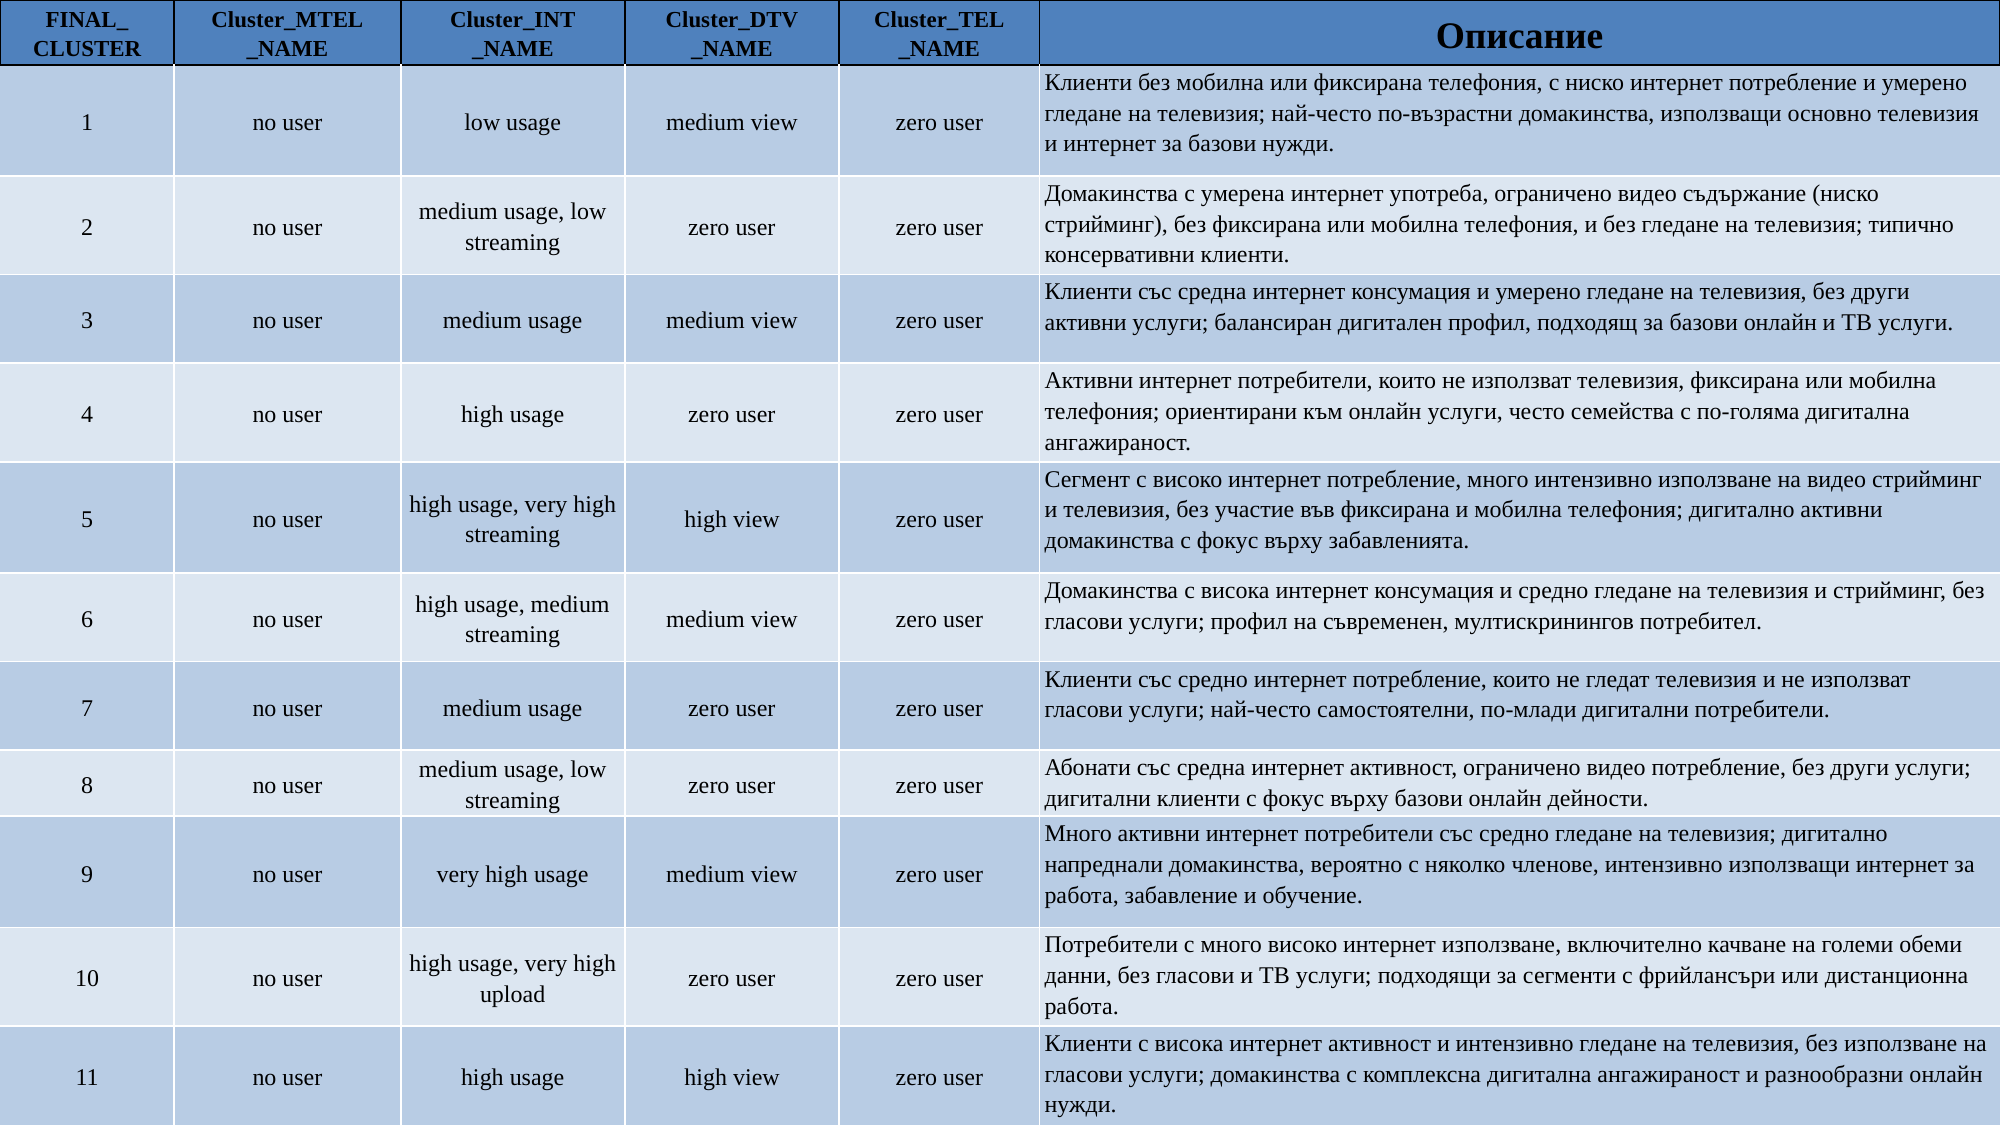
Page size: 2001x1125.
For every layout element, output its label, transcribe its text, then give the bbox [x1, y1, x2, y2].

table_cell no user [175, 817, 400, 927]
table_cell zero user [840, 463, 1039, 572]
table_cell zero user [626, 751, 838, 815]
table_cell no user [175, 463, 400, 572]
table_cell no user [175, 177, 400, 274]
table_cell zero user [626, 928, 838, 1025]
table_cell 4 [0, 364, 173, 461]
table_cell no user [175, 574, 400, 661]
table_cell high usage, very high streaming [402, 463, 624, 572]
table_cell Клиенти със средно интернет потребление, които не гледат телевизия и не използват гласови услуги; най-често самостоятелни, по-млади дигитални потребители. [1040, 662, 2000, 749]
table_cell no user [175, 1027, 400, 1125]
table_cell high usage [402, 1027, 624, 1125]
table_cell no user [175, 66, 400, 175]
table_cell 5 [0, 463, 173, 572]
table_cell 3 [0, 275, 173, 362]
table_header Cluster_DTV _NAME [626, 1, 838, 64]
table_cell zero user [840, 66, 1039, 175]
table_cell 10 [0, 928, 173, 1025]
table_cell zero user [626, 662, 838, 749]
table_cell very high usage [402, 817, 624, 927]
table_cell 8 [0, 751, 173, 815]
table_cell zero user [626, 177, 838, 274]
table_cell no user [175, 662, 400, 749]
table_cell 9 [0, 817, 173, 927]
table_cell zero user [840, 751, 1039, 815]
table_header FINAL_ CLUSTER [1, 1, 173, 64]
table_cell zero user [840, 364, 1039, 461]
table_cell 7 [0, 662, 173, 749]
table_cell zero user [840, 275, 1039, 362]
table_cell Абонати със средна интернет активност, ограничено видео потребление, без други услуги; дигитални клиенти с фокус върху базови онлайн дейности. [1040, 751, 2000, 815]
table_cell Домакинства с умерена интернет употреба, ограничено видео съдържание (ниско стрийминг), без фиксирана или мобилна телефония, и без гледане на телевизия; типично консервативни клиенти. [1040, 177, 2000, 274]
table_cell Много активни интернет потребители със средно гледане на телевизия; дигитално напреднали домакинства, вероятно с няколко членове, интензивно използващи интернет за работа, забавление и обучение. [1040, 817, 2000, 927]
table_cell zero user [840, 928, 1039, 1025]
table_cell 1 [0, 66, 173, 175]
table_cell medium usage, low streaming [402, 751, 624, 815]
table_cell low usage [402, 66, 624, 175]
table_cell no user [175, 275, 400, 362]
table_cell medium usage [402, 275, 624, 362]
table_cell medium view [626, 574, 838, 661]
table_header Описание [1040, 1, 1999, 64]
table_cell no user [175, 928, 400, 1025]
table_cell zero user [840, 662, 1039, 749]
table_cell zero user [840, 1027, 1039, 1125]
table_header Cluster_MTEL _NAME [175, 1, 400, 64]
table_cell medium view [626, 275, 838, 362]
table_cell medium view [626, 66, 838, 175]
table_cell 11 [0, 1027, 173, 1125]
table_cell 6 [0, 574, 173, 661]
table_cell zero user [840, 177, 1039, 274]
table_cell zero user [626, 364, 838, 461]
table_cell Клиенти без мобилна или фиксирана телефония, с ниско интернет потребление и умерено гледане на телевизия; най-често по-възрастни домакинства, използващи основно телевизия и интернет за базови нужди. [1040, 66, 2000, 175]
table_cell no user [175, 751, 400, 815]
table_header Cluster_TEL _NAME [840, 1, 1039, 64]
table_cell Потребители с много високо интернет използване, включително качване на големи обеми данни, без гласови и ТВ услуги; подходящи за сегменти с фрийлансъри или дистанционна работа. [1040, 928, 2000, 1025]
table_cell medium usage, low streaming [402, 177, 624, 274]
table_cell Клиенти с висока интернет активност и интензивно гледане на телевизия, без използване на гласови услуги; домакинства с комплексна дигитална ангажираност и разнообразни онлайн нужди. [1040, 1027, 2000, 1125]
table_header Cluster_INT _NAME [402, 1, 624, 64]
table_cell medium usage [402, 662, 624, 749]
table_cell Сегмент с високо интернет потребление, много интензивно използване на видео стрийминг и телевизия, без участие във фиксирана и мобилна телефония; дигитално активни домакинства с фокус върху забавленията. [1040, 463, 2000, 572]
table_cell Клиенти със средна интернет консумация и умерено гледане на телевизия, без други активни услуги; балансиран дигитален профил, подходящ за базови онлайн и ТВ услуги. [1040, 275, 2000, 362]
table_cell high usage, medium streaming [402, 574, 624, 661]
table_cell high view [626, 1027, 838, 1125]
table_cell 2 [0, 177, 173, 274]
table_cell no user [175, 364, 400, 461]
table_cell high usage [402, 364, 624, 461]
table_cell zero user [840, 574, 1039, 661]
table_cell zero user [840, 817, 1039, 927]
table_cell high usage, very high upload [402, 928, 624, 1025]
table_cell Домакинства с висока интернет консумация и средно гледане на телевизия и стрийминг, без гласови услуги; профил на съвременен, мултискринингов потребител. [1040, 574, 2000, 661]
table_cell Активни интернет потребители, които не използват телевизия, фиксирана или мобилна телефония; ориентирани към онлайн услуги, често семейства с по-голяма дигитална ангажираност. [1040, 364, 2000, 461]
table_cell high view [626, 463, 838, 572]
table_cell medium view [626, 817, 838, 927]
